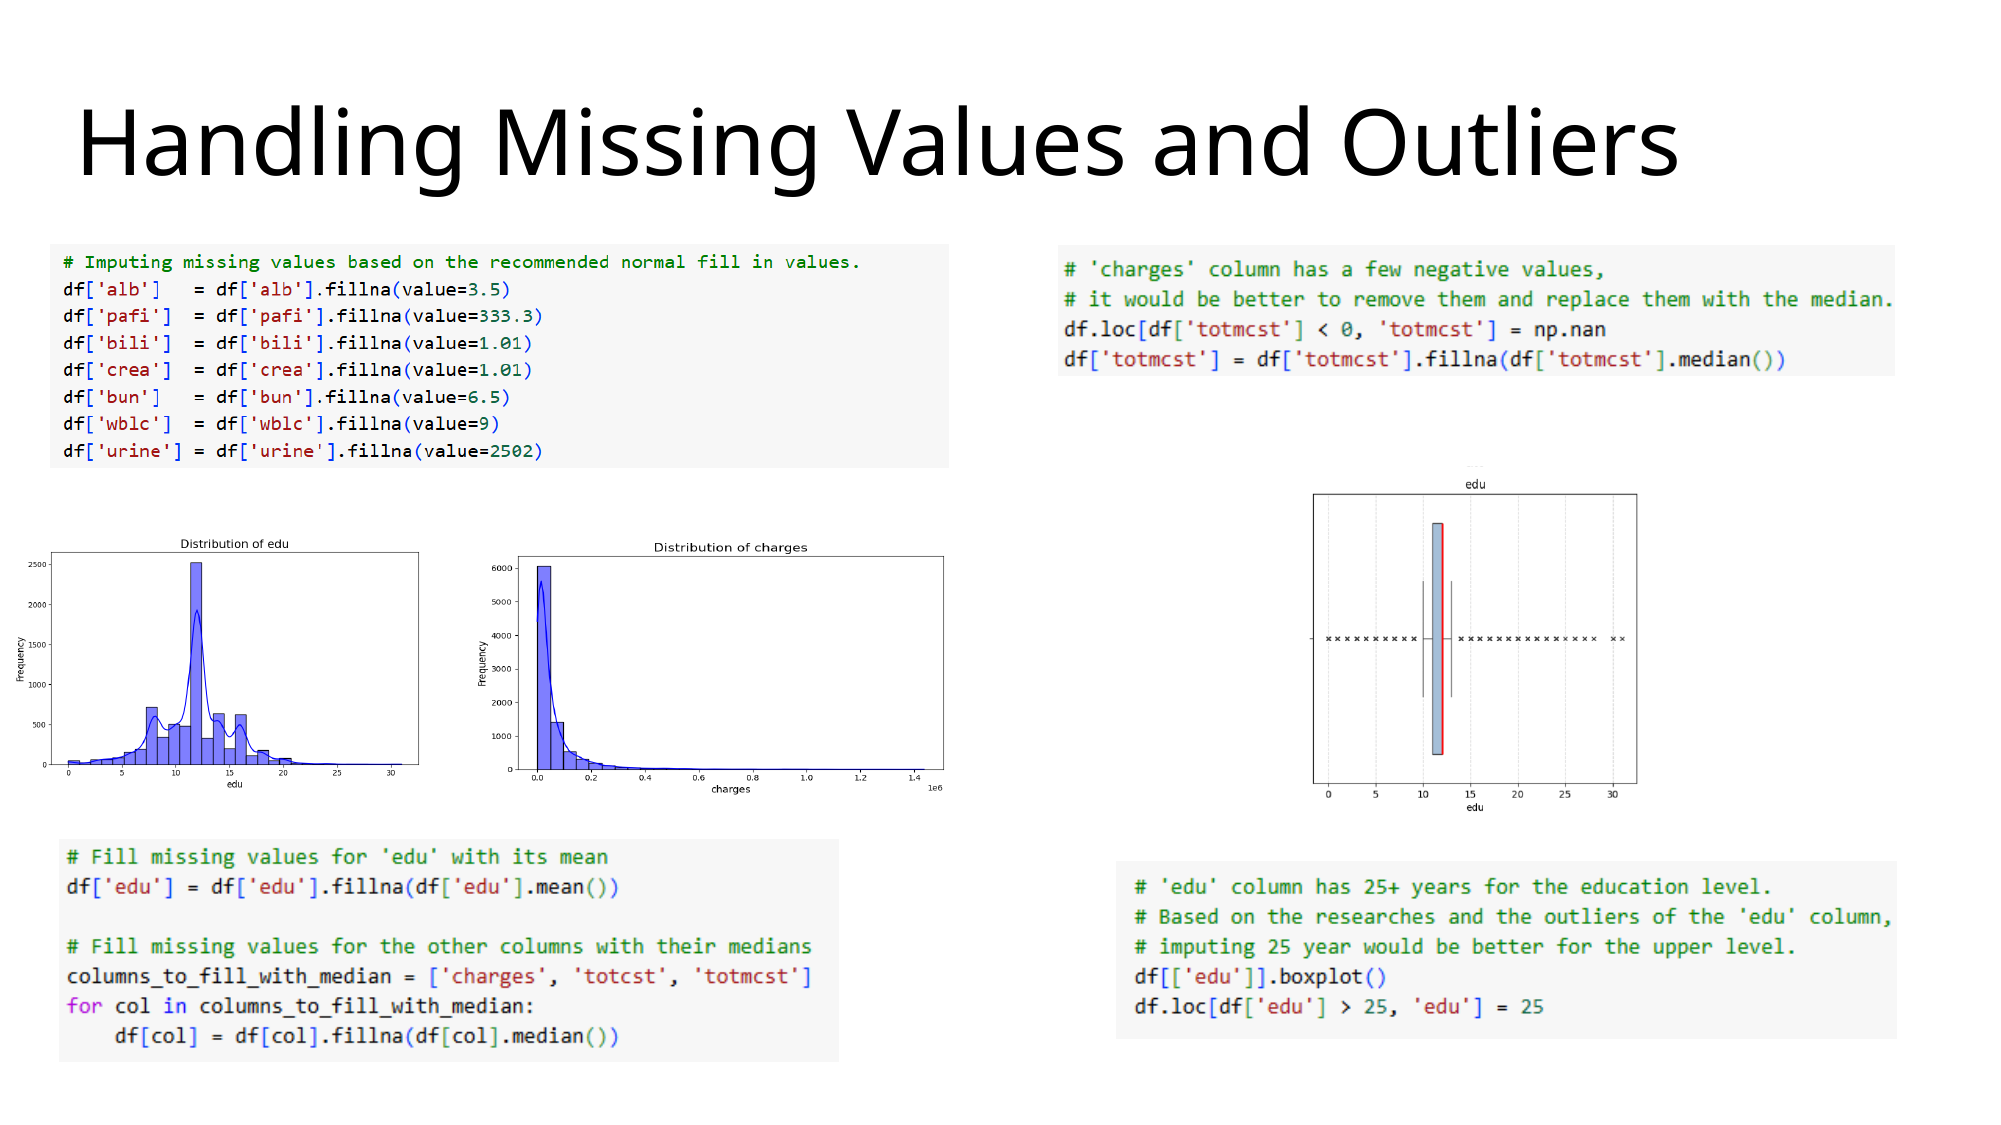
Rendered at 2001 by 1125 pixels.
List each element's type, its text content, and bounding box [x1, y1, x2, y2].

picture [1058, 244, 1896, 376]
text_box Handling Missing Values and Outliers [60, 76, 1960, 202]
picture [6, 536, 449, 792]
picture [472, 537, 960, 796]
picture [1115, 861, 1897, 1039]
picture [49, 244, 950, 468]
picture [58, 838, 840, 1062]
picture [1304, 465, 1647, 816]
